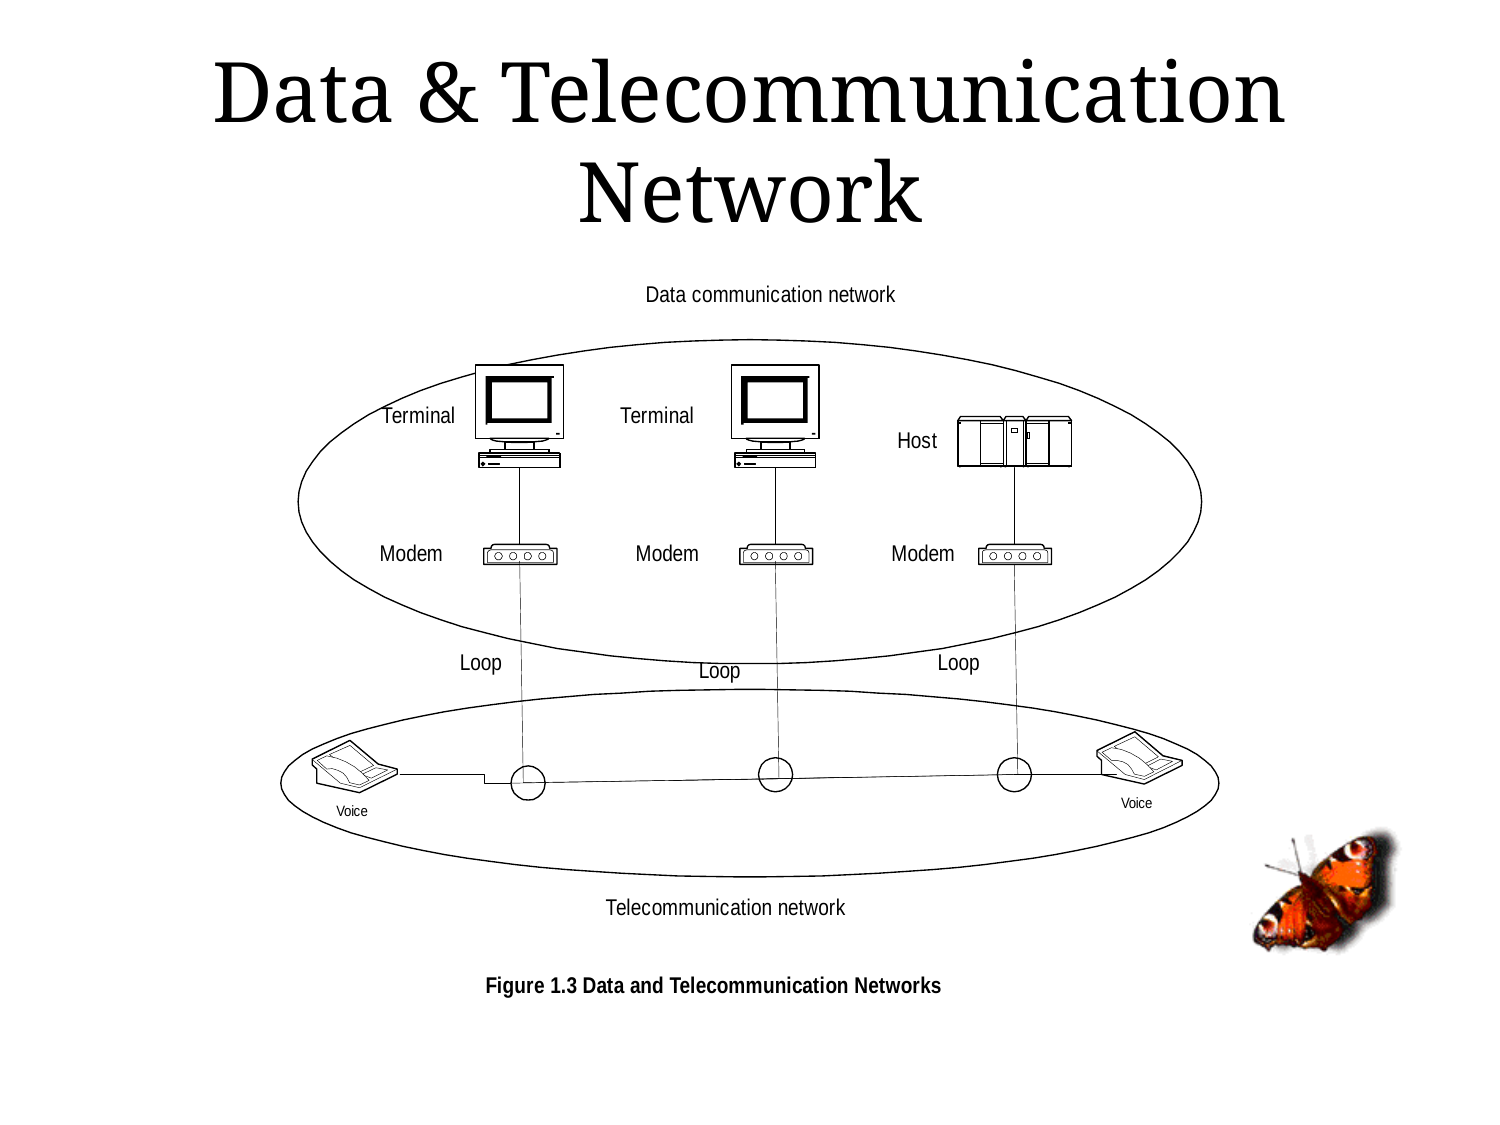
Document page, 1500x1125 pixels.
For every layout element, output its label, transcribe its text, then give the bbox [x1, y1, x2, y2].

title Data & Telecommunication Network [74, 44, 1426, 233]
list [162, 274, 1350, 1018]
picture [1350, 824, 1410, 957]
